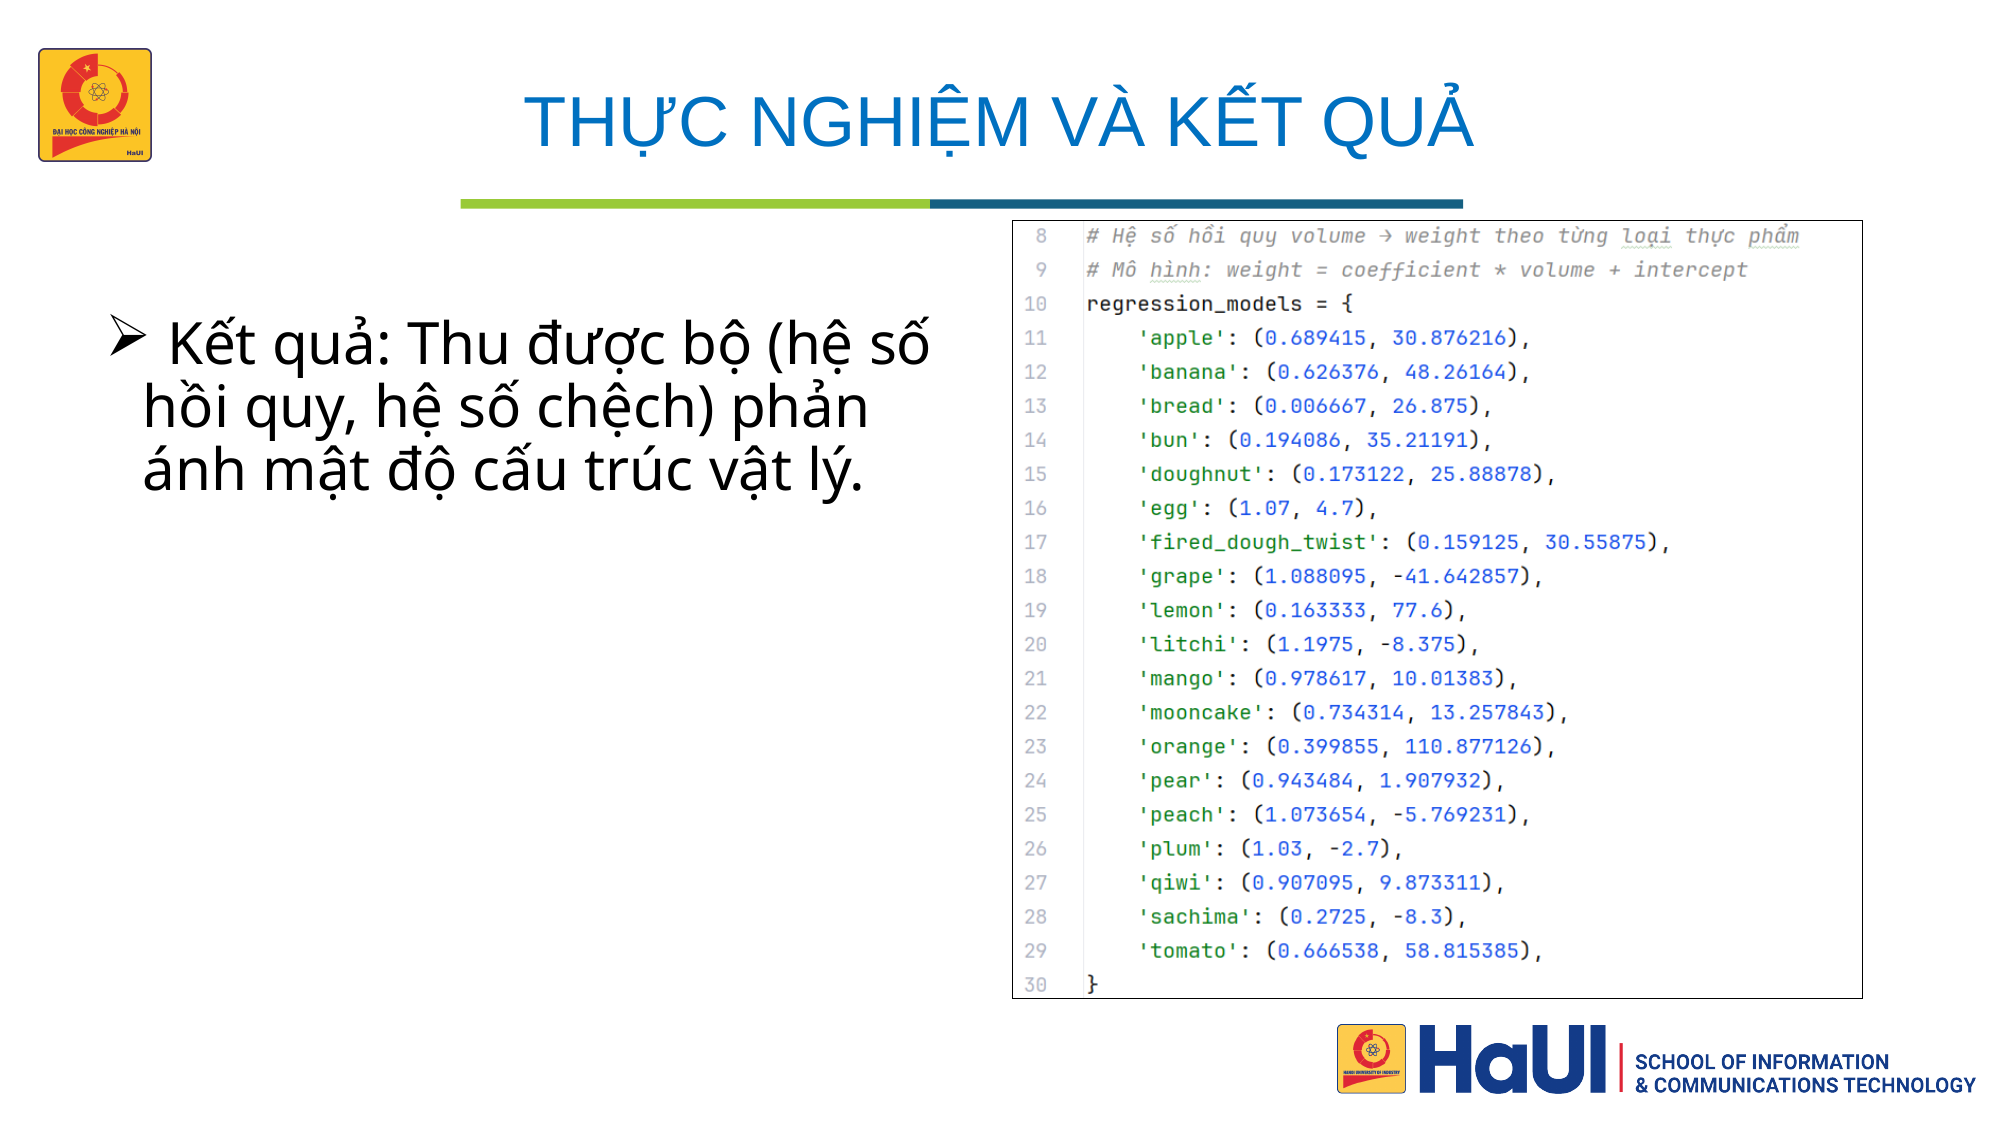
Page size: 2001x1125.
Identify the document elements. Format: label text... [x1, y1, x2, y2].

title THỰC NGHIỆM VÀ KẾT QUẢ [172, 58, 1828, 189]
picture [38, 48, 152, 162]
list Kết quả: Thu được bộ (hệ số hồi quy, hệ số chệch) phản ánh mật độ cấu trúc vật lý. [90, 306, 1000, 698]
picture [1011, 219, 1863, 1000]
picture [1337, 1024, 1976, 1094]
